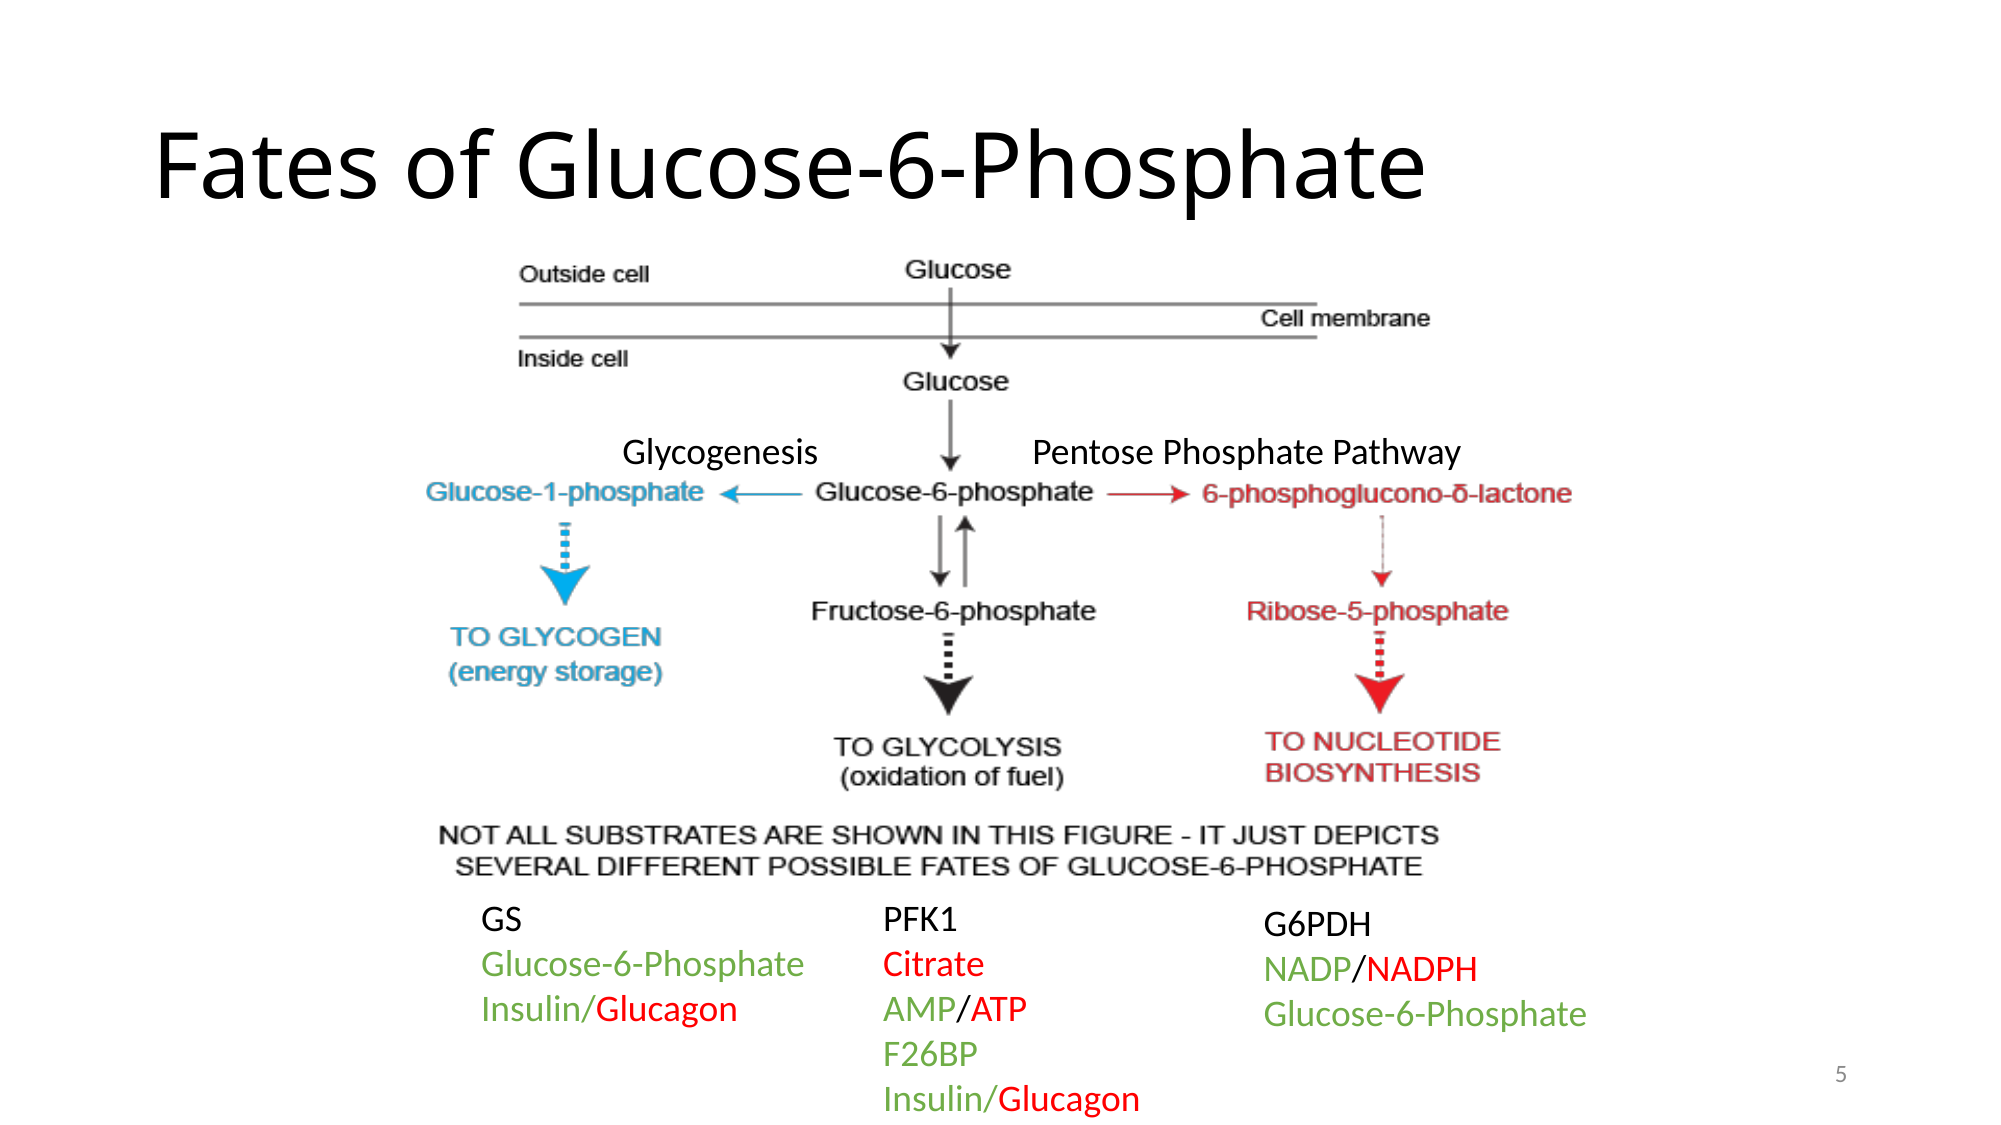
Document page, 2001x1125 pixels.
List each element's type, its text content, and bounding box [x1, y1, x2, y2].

text_box PFK1 Citrate AMP/ATP F26BP Insulin/Glucagon [868, 886, 1156, 1125]
text_box G6PDH NADP/NADPH Glucose-6-Phosphate [1248, 891, 1603, 1041]
text_box GS Glucose-6-Phosphate Insulin/Glucagon [466, 886, 821, 1037]
picture [425, 255, 1574, 885]
title Fates of Glucose-6-Phosphate [137, 59, 1863, 278]
slide_number 5 [1412, 1042, 1863, 1103]
